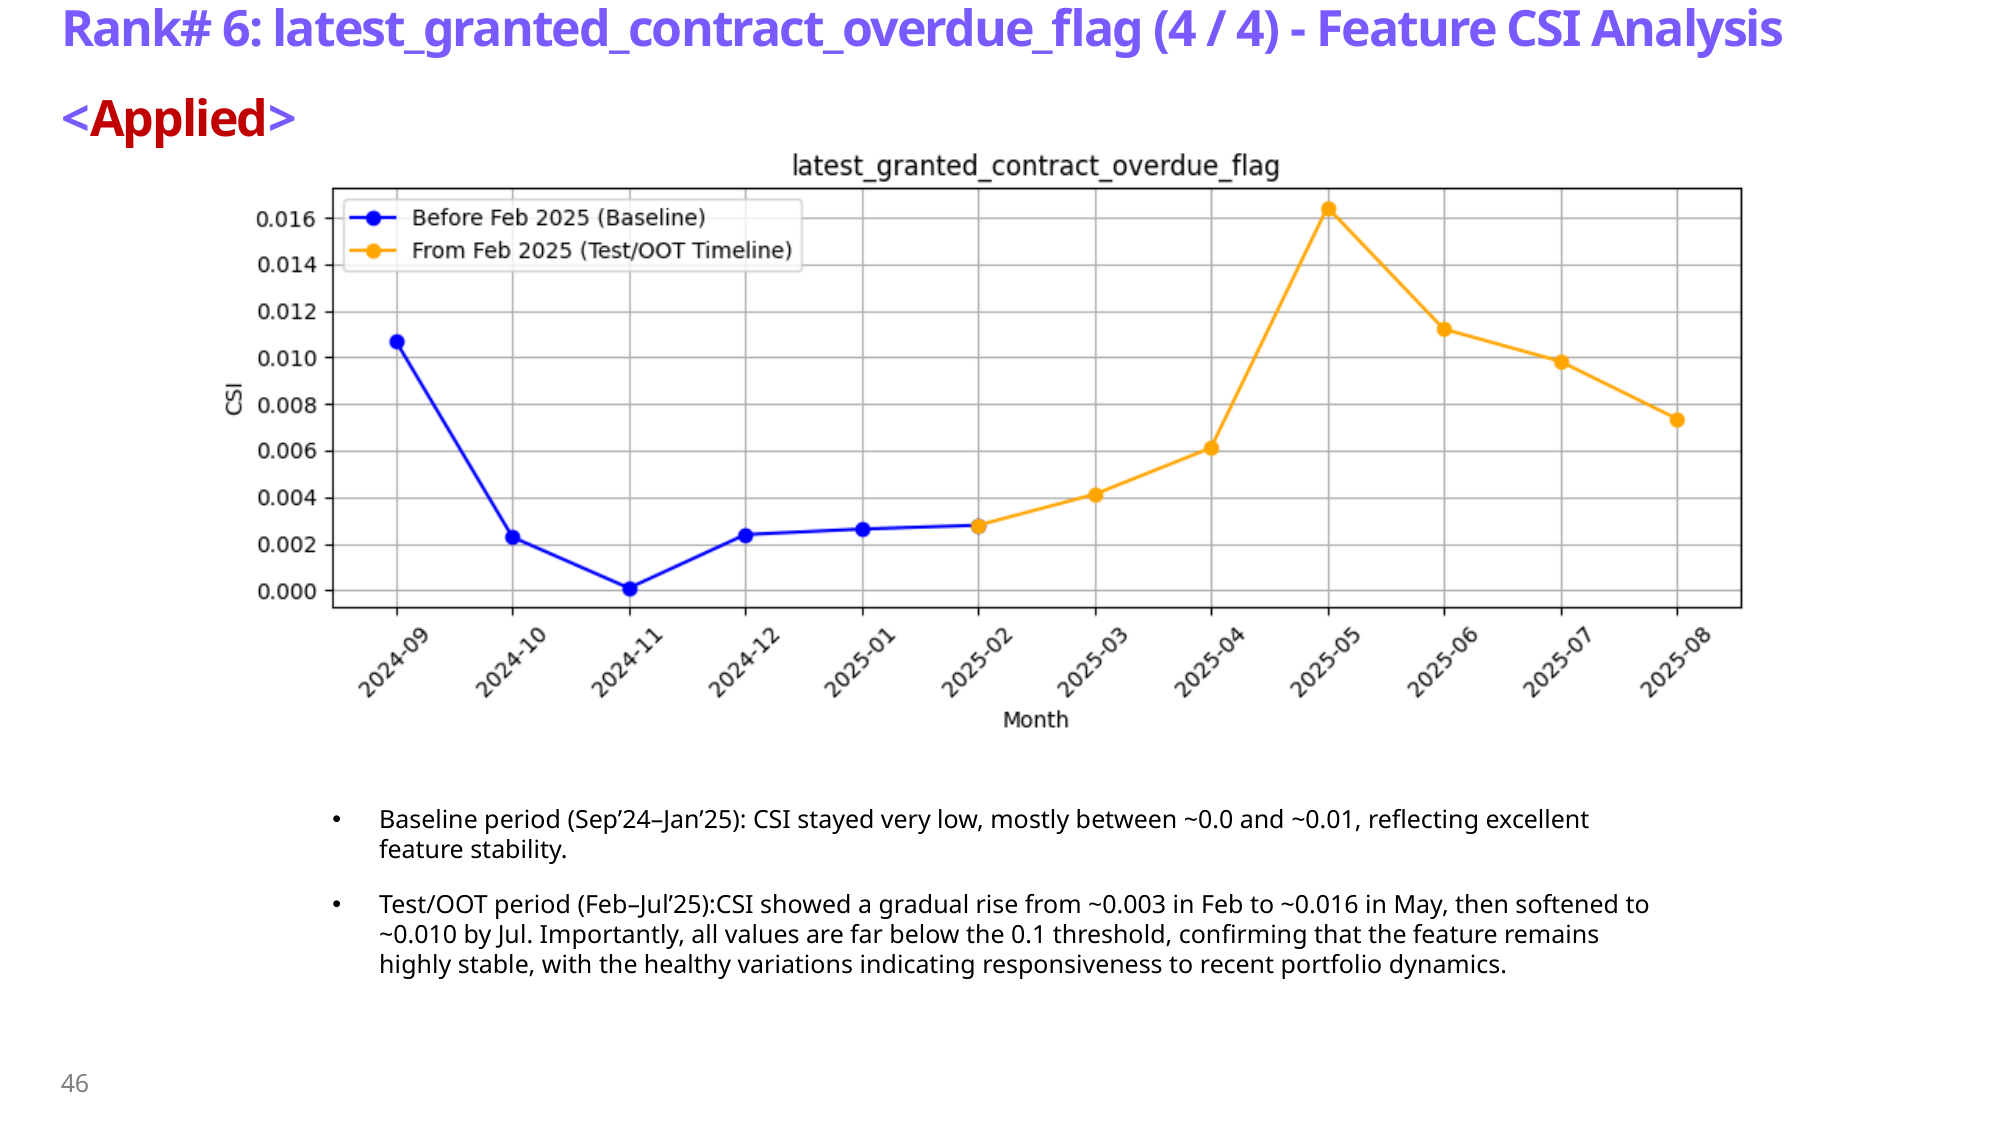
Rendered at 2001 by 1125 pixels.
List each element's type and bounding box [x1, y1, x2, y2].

title [46, 0, 1802, 114]
text_box [45, 1054, 496, 1115]
picture [209, 138, 1755, 748]
text_box [317, 796, 1683, 986]
